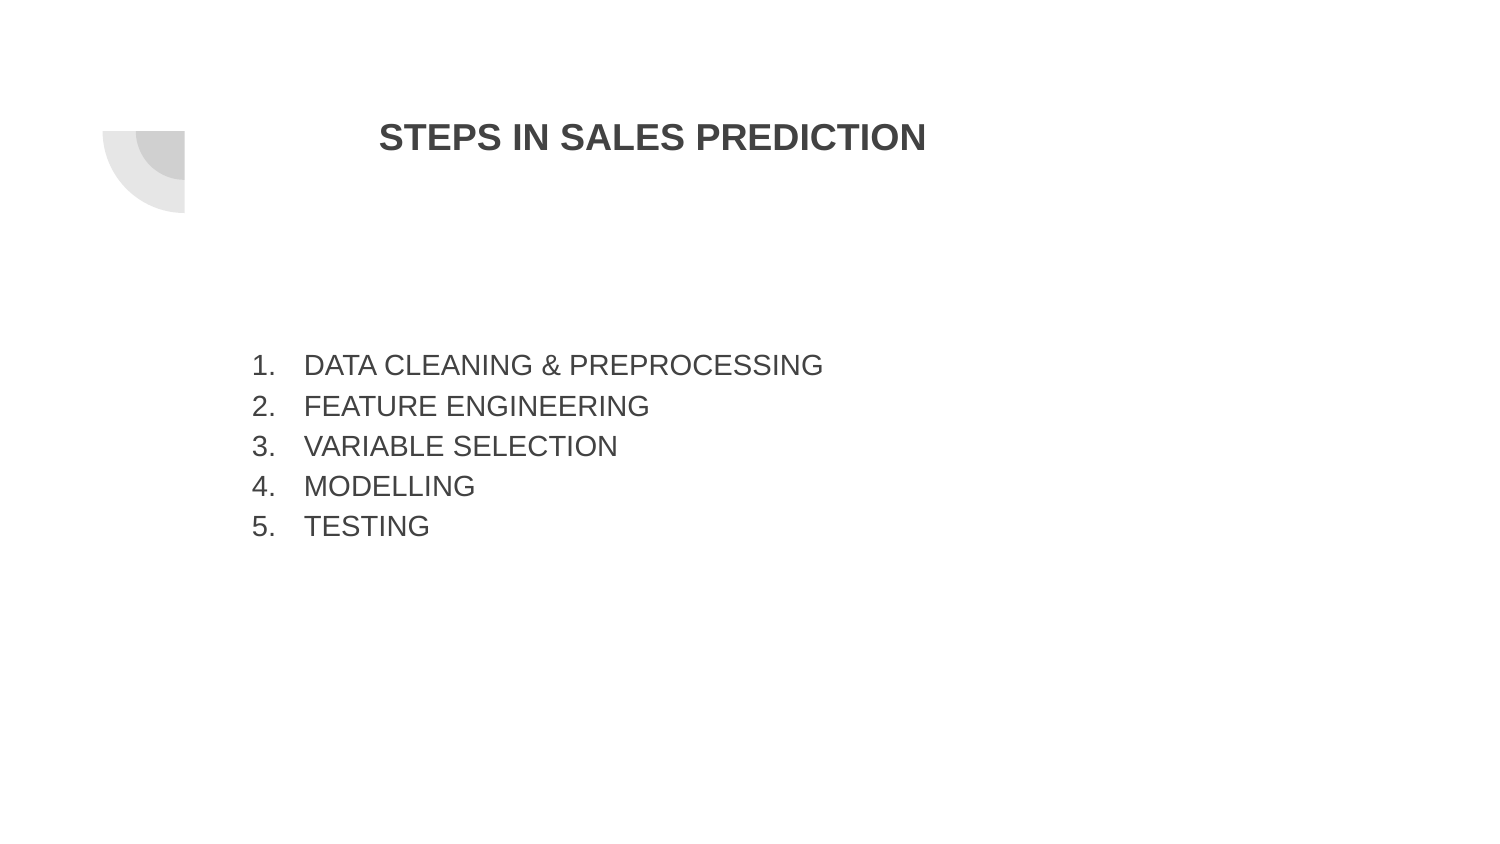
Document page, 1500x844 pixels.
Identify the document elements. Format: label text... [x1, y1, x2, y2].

title STEPS IN SALES PREDICTION [213, 98, 1368, 263]
list DATA CLEANING & PREPROCESSING FEATURE ENGINEERING VARIABLE SELECTION MODELLING TESTING [213, 326, 1368, 744]
